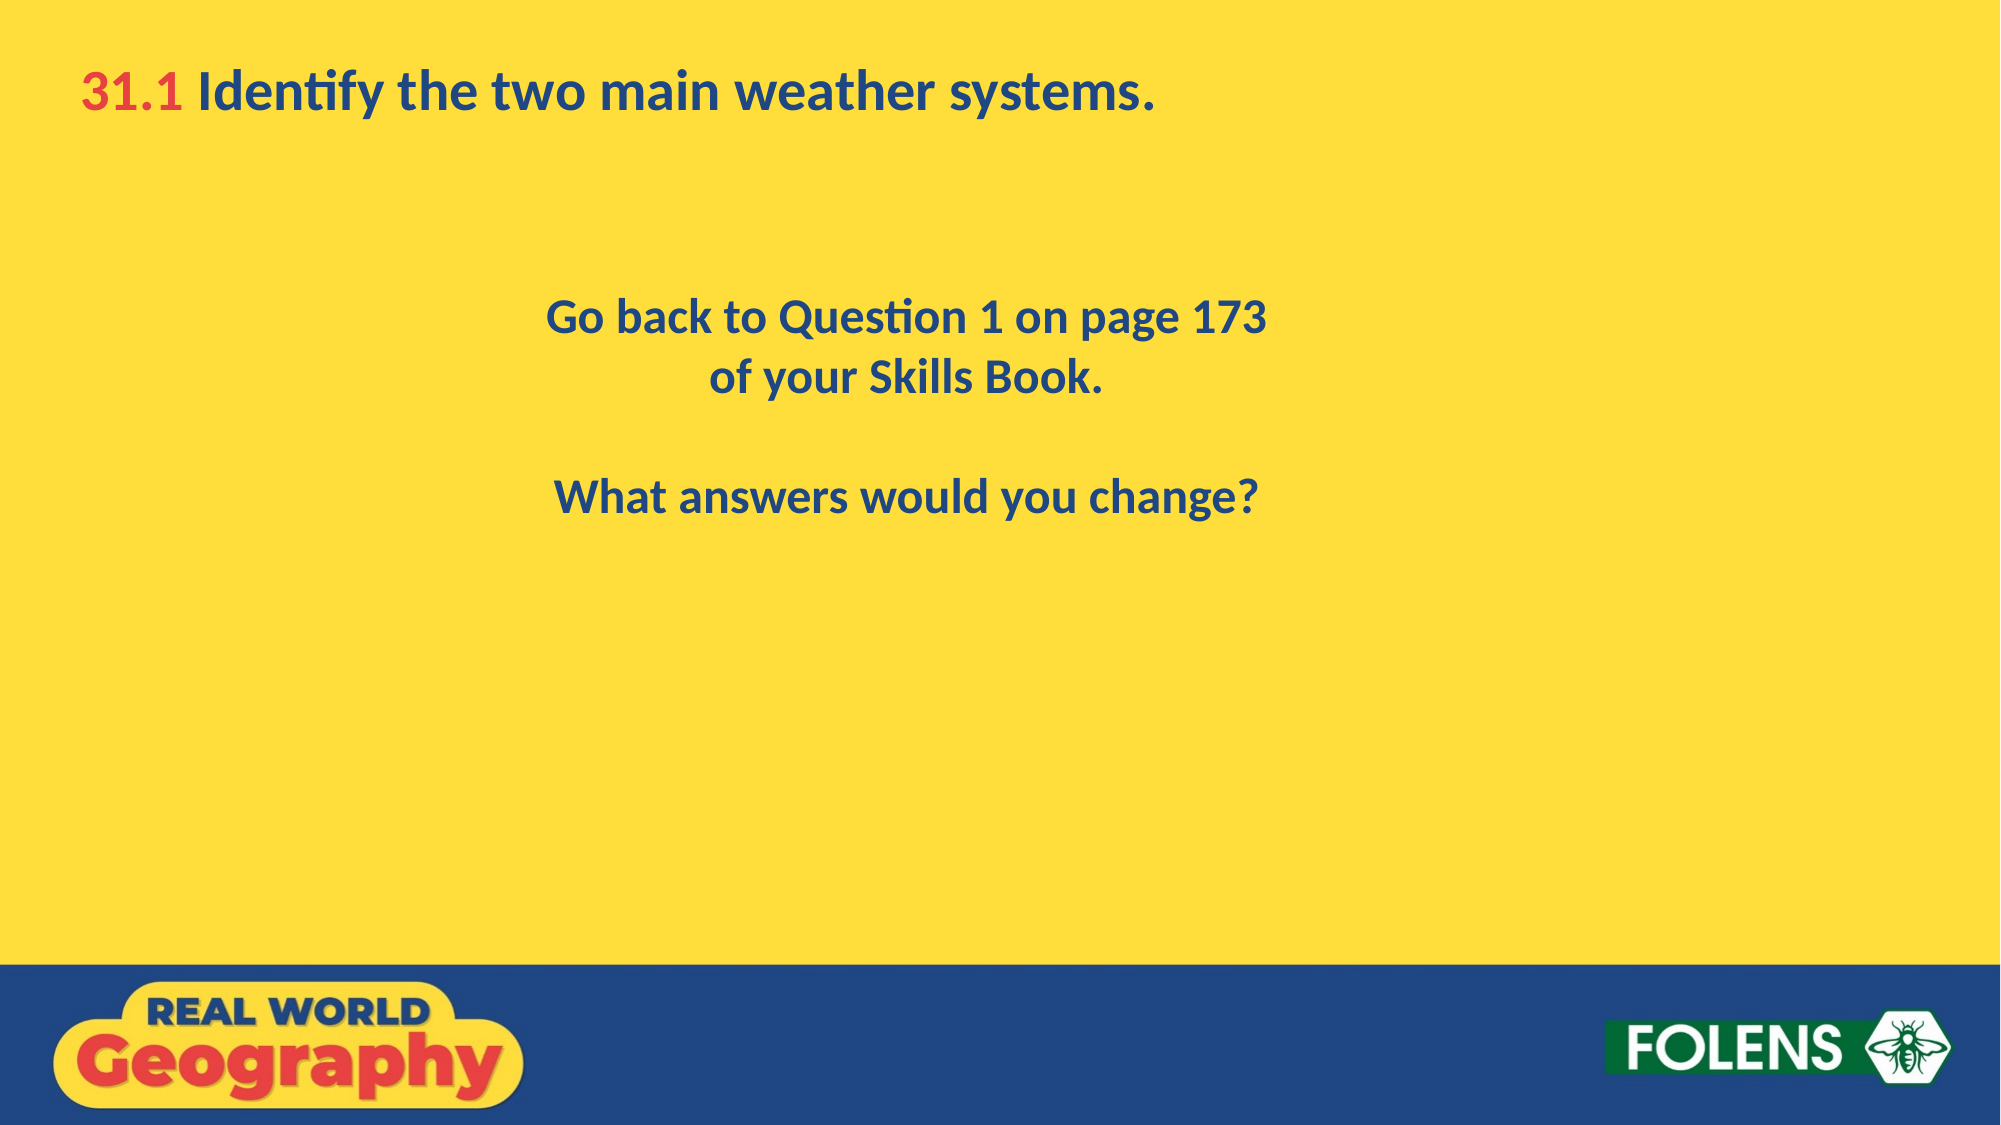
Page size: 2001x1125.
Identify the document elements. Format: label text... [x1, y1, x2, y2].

text_box 31.1 Identify the two main weather systems. [65, 44, 1424, 130]
text_box [0, 0, 2000, 965]
text_box Go back to Question 1 on page 173 of your Skills Book. What answers would you change? [509, 216, 1305, 517]
picture [0, 0, 2001, 1125]
